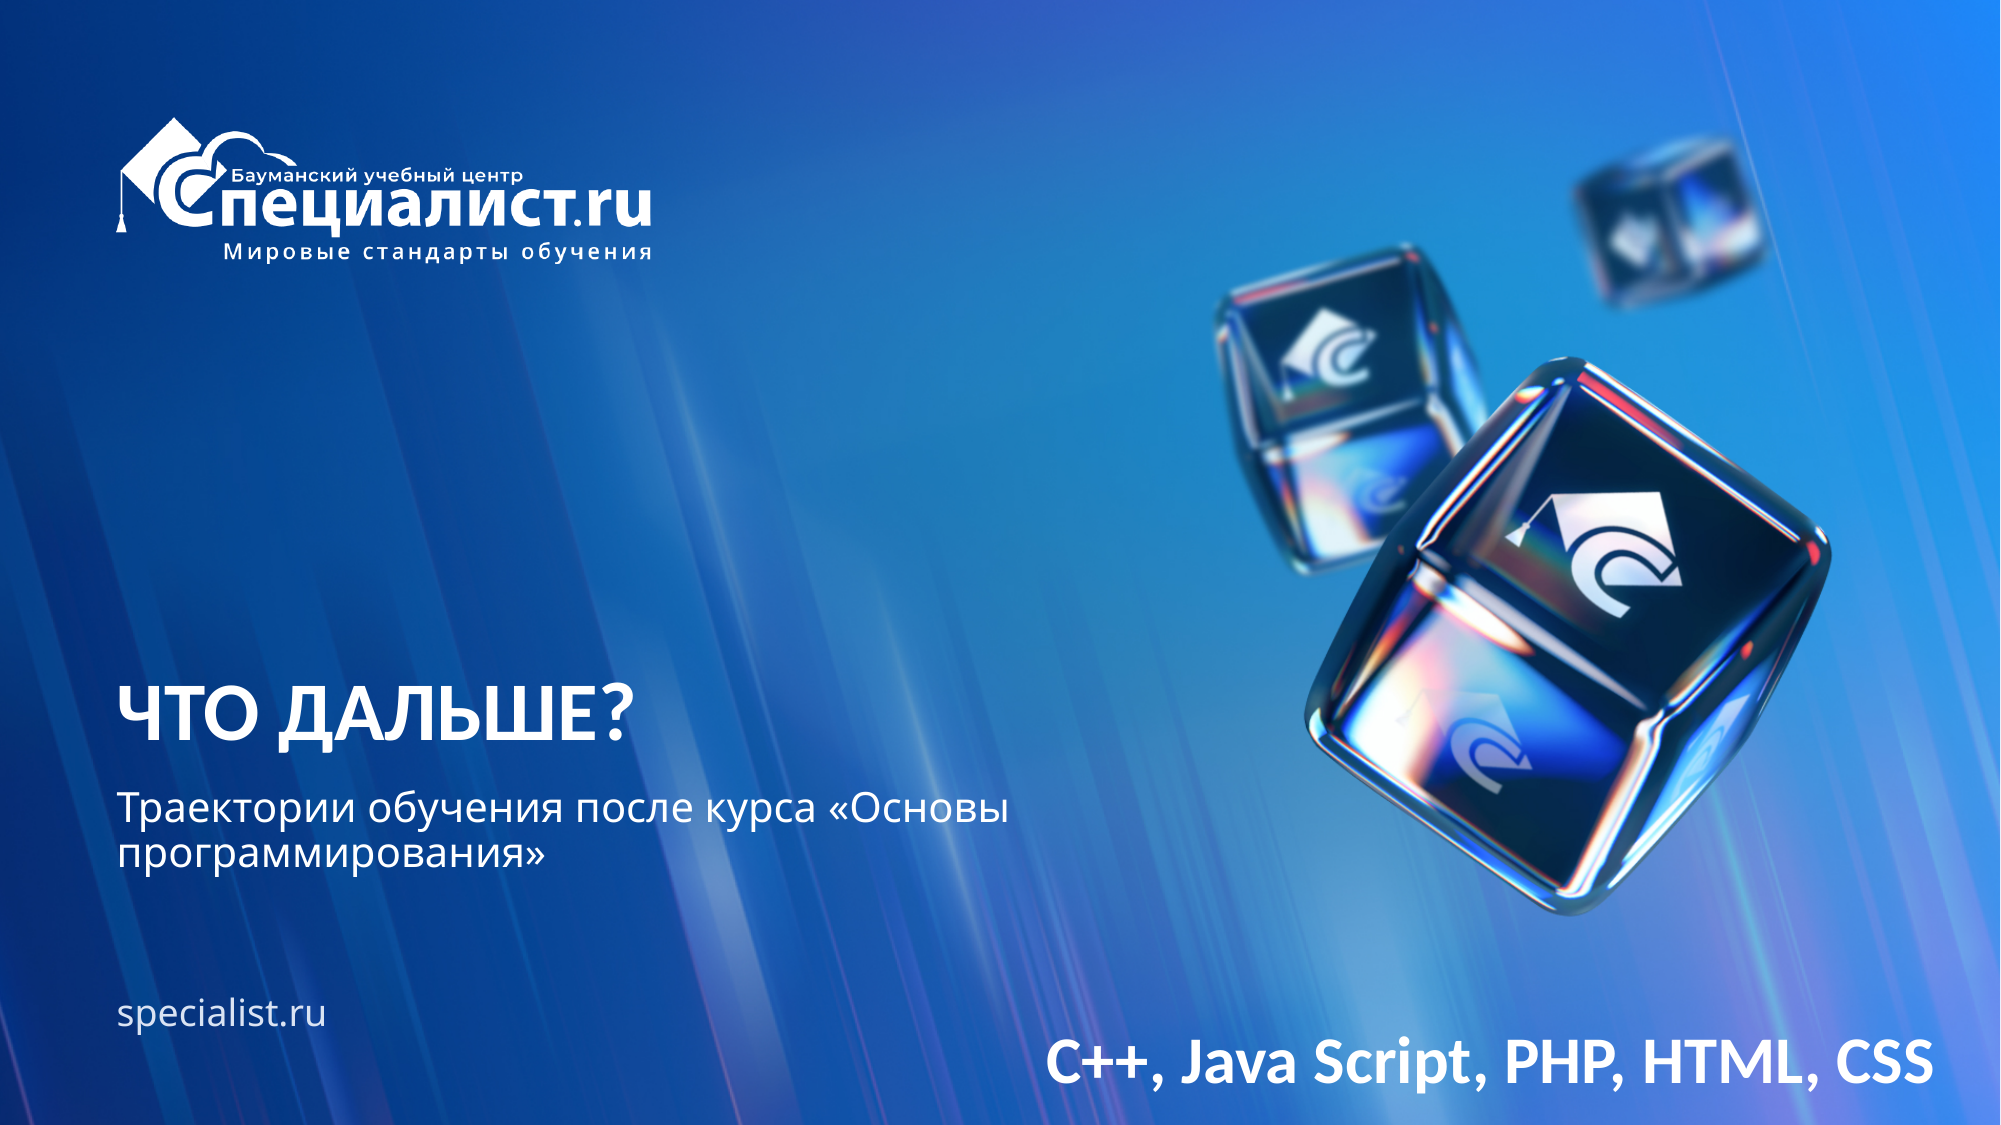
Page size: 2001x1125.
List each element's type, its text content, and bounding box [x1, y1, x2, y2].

text_box С++, Java Script, PHP, HTML, CSS [1046, 1026, 1998, 1123]
text_box Траектории обучения после курса «Основы программирования» [116, 786, 1305, 859]
picture [0, 0, 2001, 1125]
text_box ЧТО ДАЛЬШЕ? [116, 668, 1237, 769]
